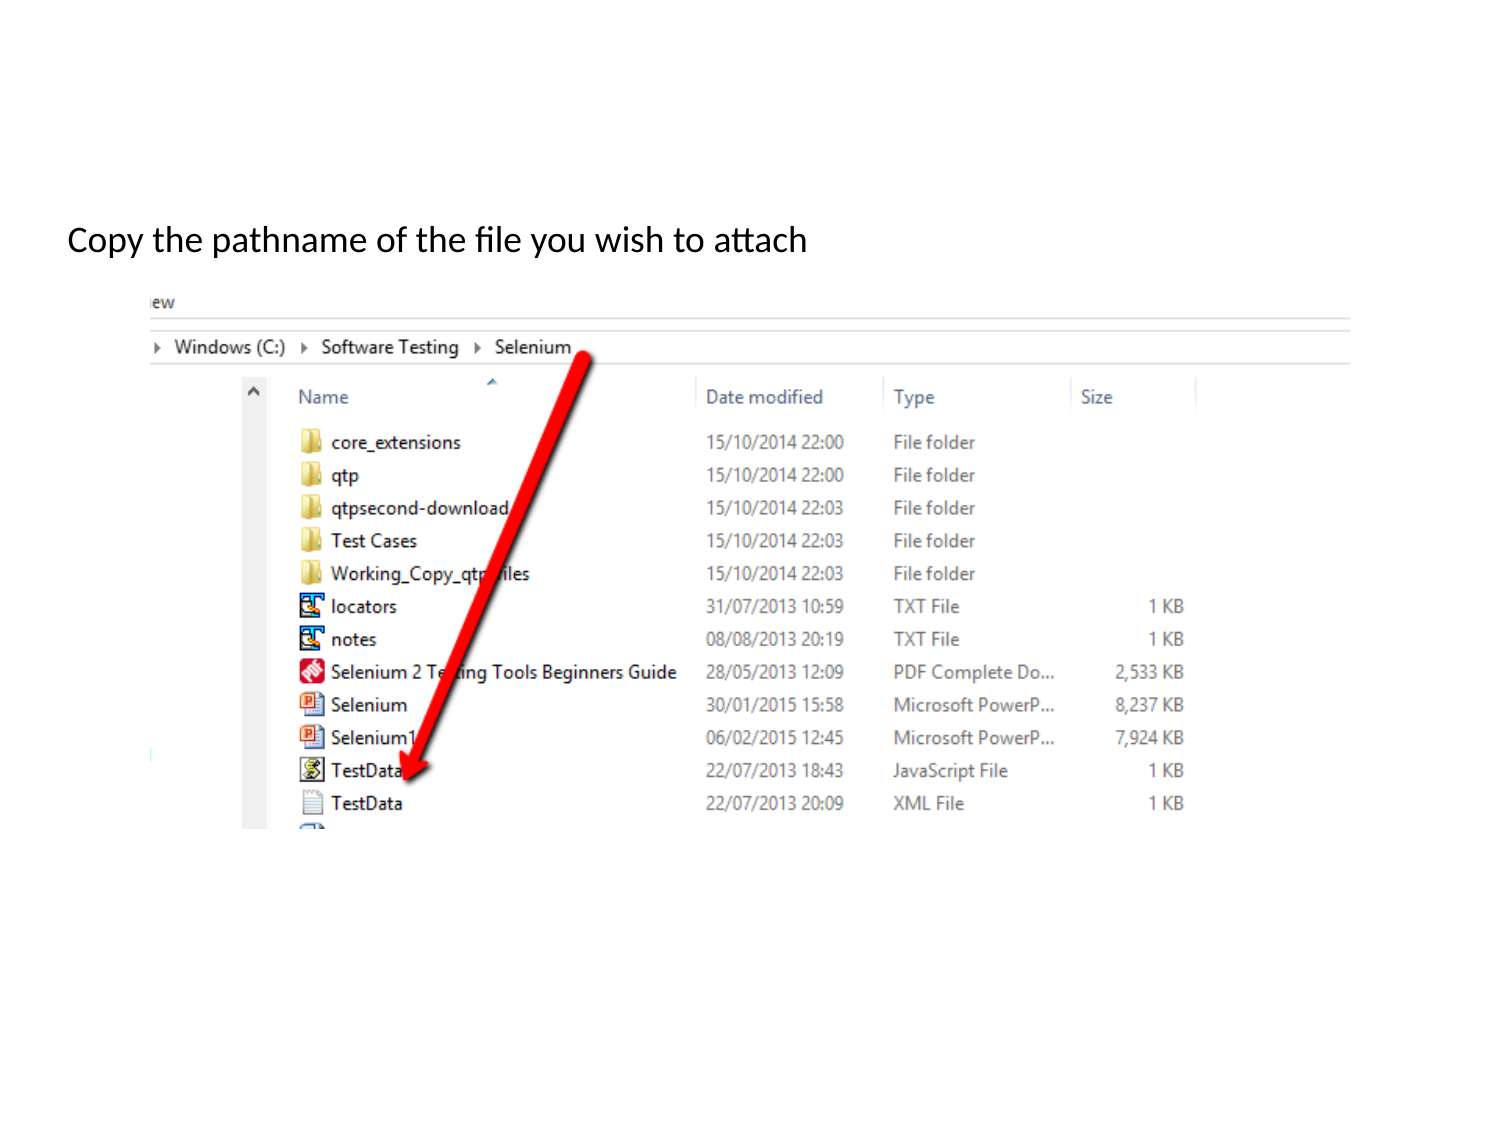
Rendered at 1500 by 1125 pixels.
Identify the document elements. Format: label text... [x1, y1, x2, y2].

text_box Copy the pathname of the file you wish to attach [53, 208, 1306, 268]
picture [149, 295, 1351, 830]
